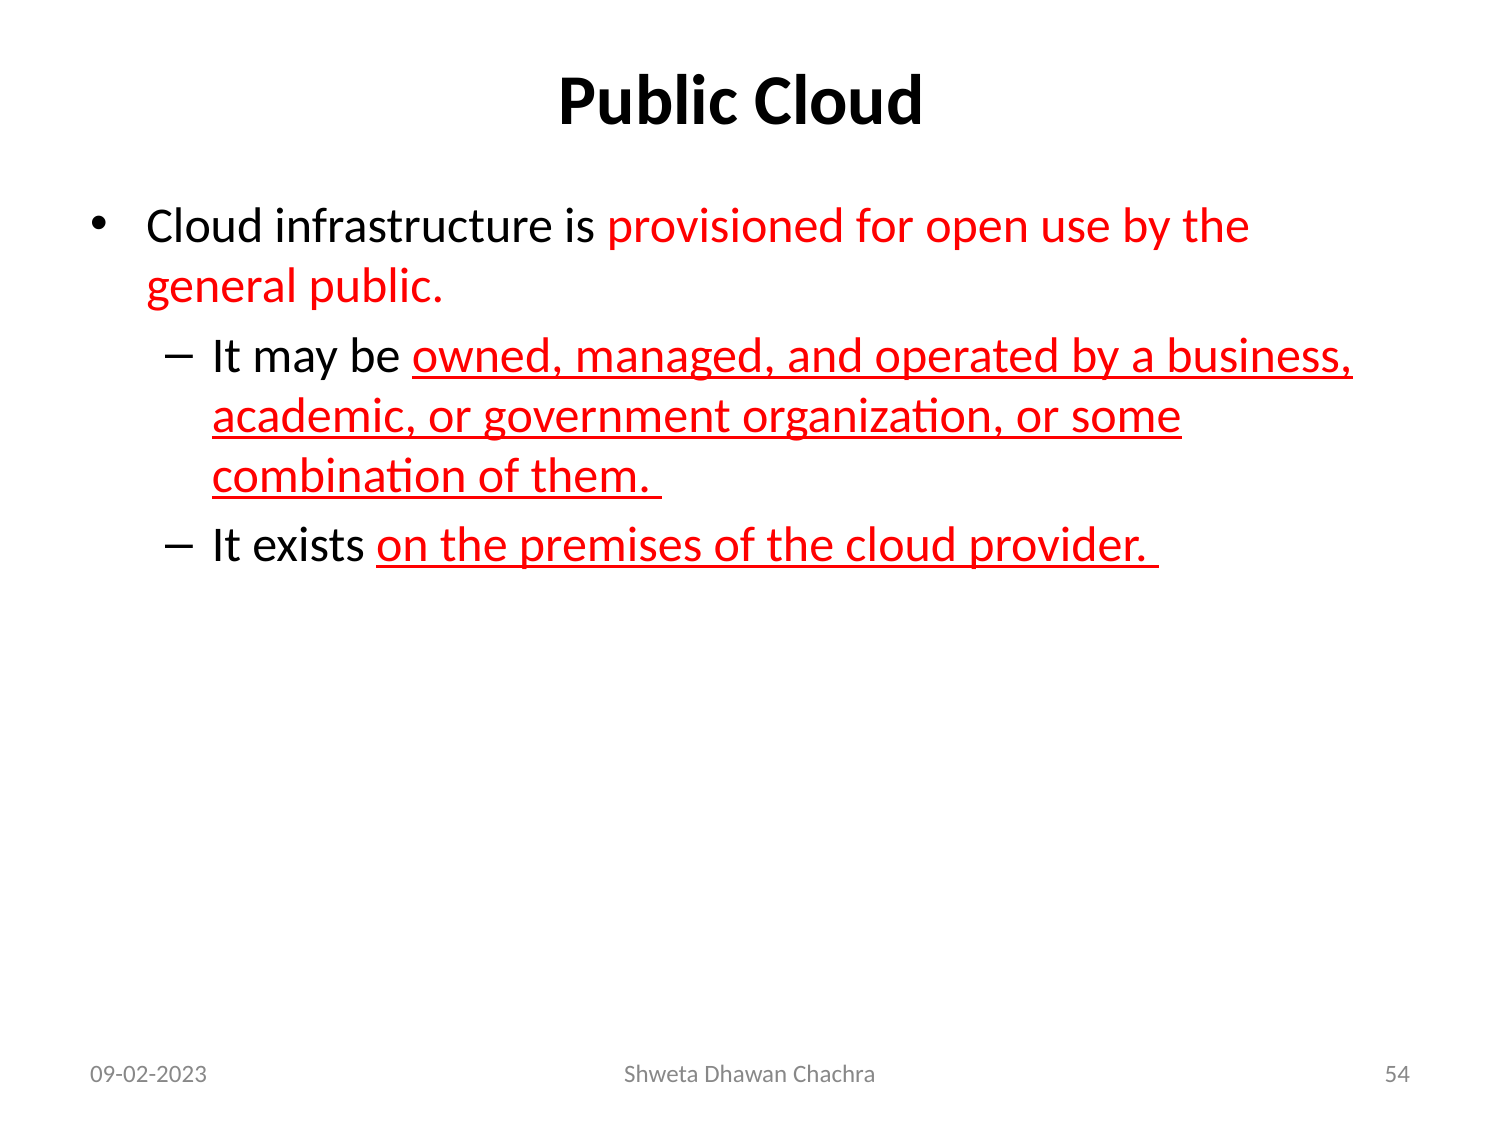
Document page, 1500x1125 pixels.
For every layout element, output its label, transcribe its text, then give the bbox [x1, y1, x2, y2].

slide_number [75, 1042, 425, 1103]
slide_number ‹#› [1074, 1042, 1425, 1103]
footer Shweta Dhawan Chachra [512, 1042, 988, 1103]
title Public Cloud [75, 45, 1425, 184]
list Cloud infrastructure is provisioned for open use by the general public. It may be owned, managed, and operated by a business, academic, or government organization, or some combination of them. It exists on the premises of the cloud provider. [75, 184, 1425, 1047]
